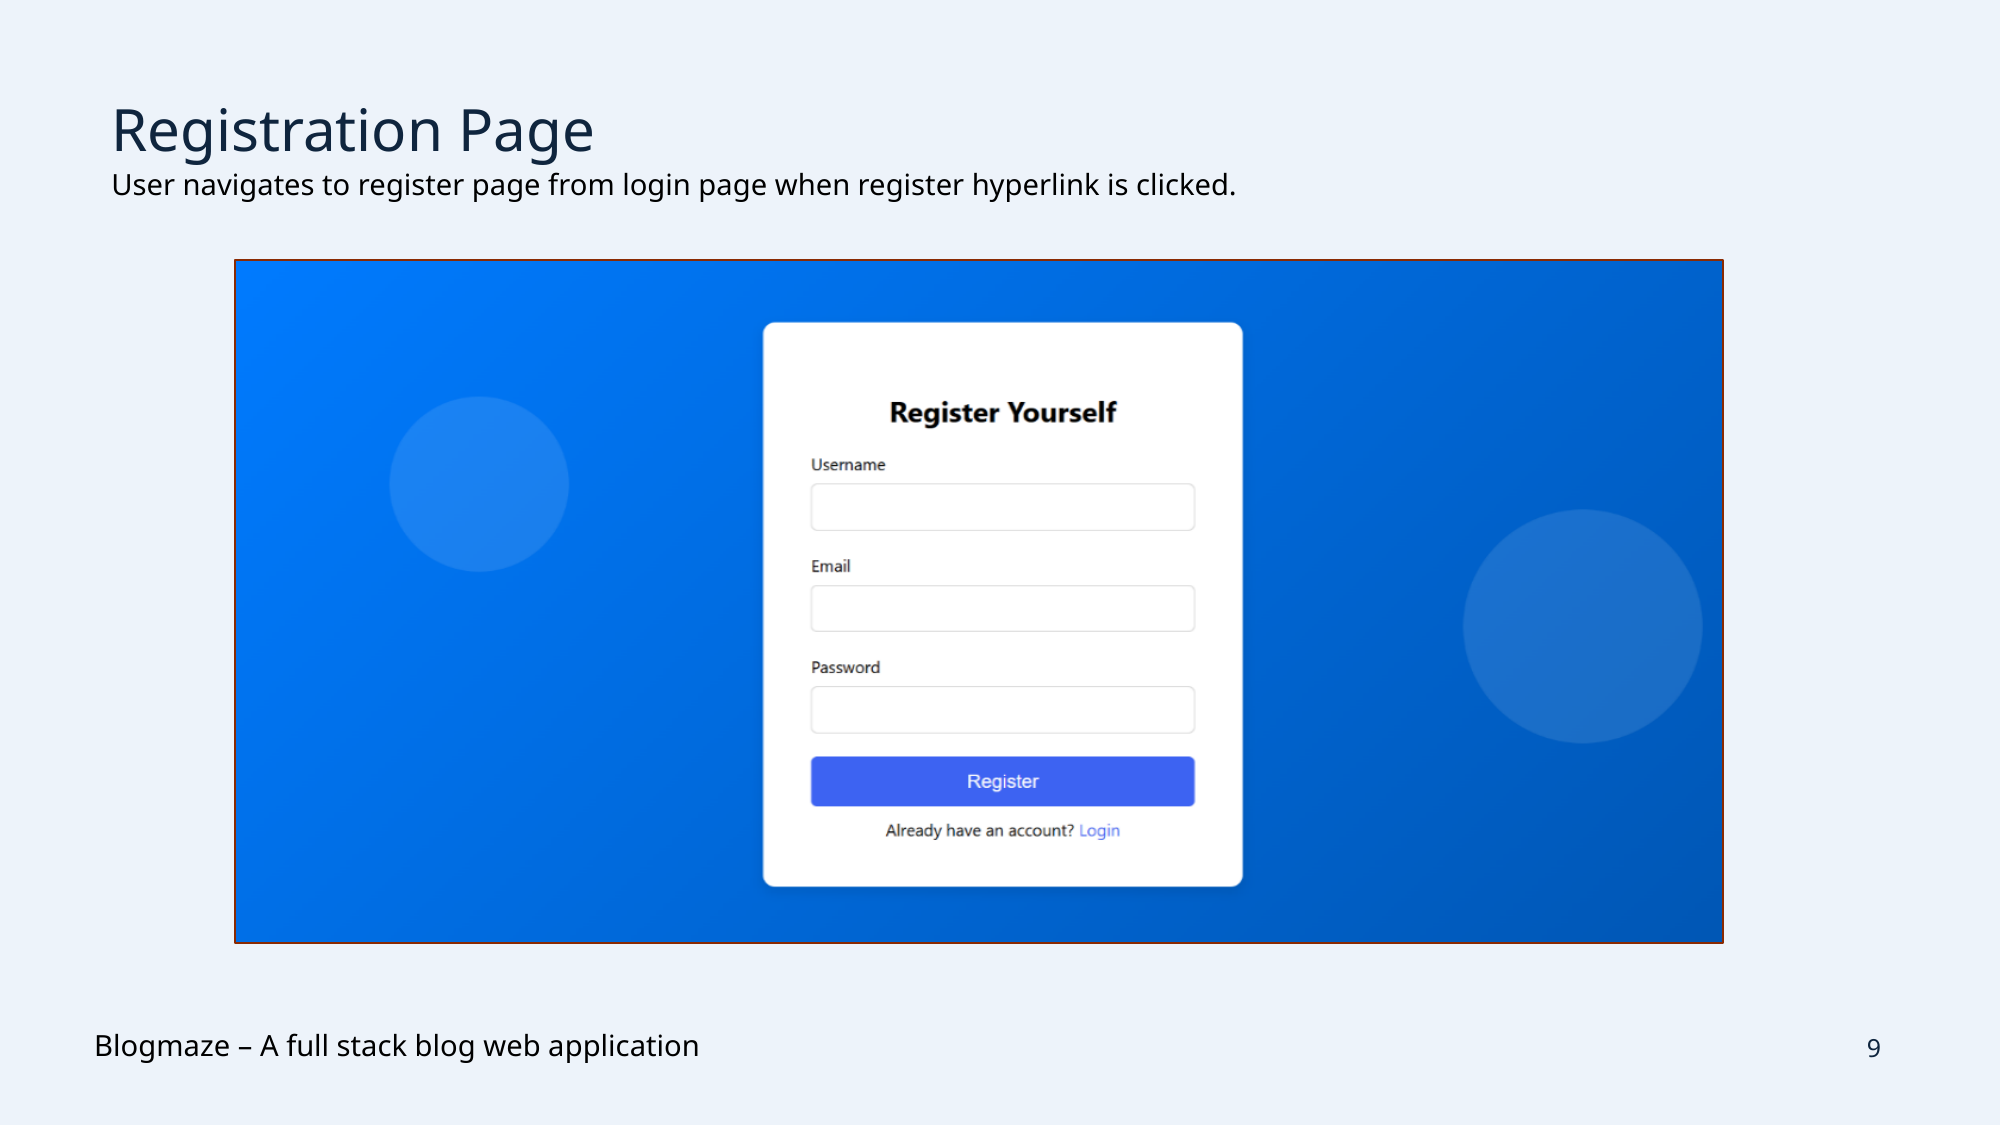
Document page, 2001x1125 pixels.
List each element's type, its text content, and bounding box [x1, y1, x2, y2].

picture [236, 260, 1722, 943]
slide_number 9 [1836, 1020, 1912, 1080]
text_box User navigates to register page from login page when register hyperlink is clicked. [96, 159, 1569, 220]
title Registration Page [96, 83, 1822, 183]
text_box Blogmaze – A full stack blog web application [79, 1019, 755, 1080]
